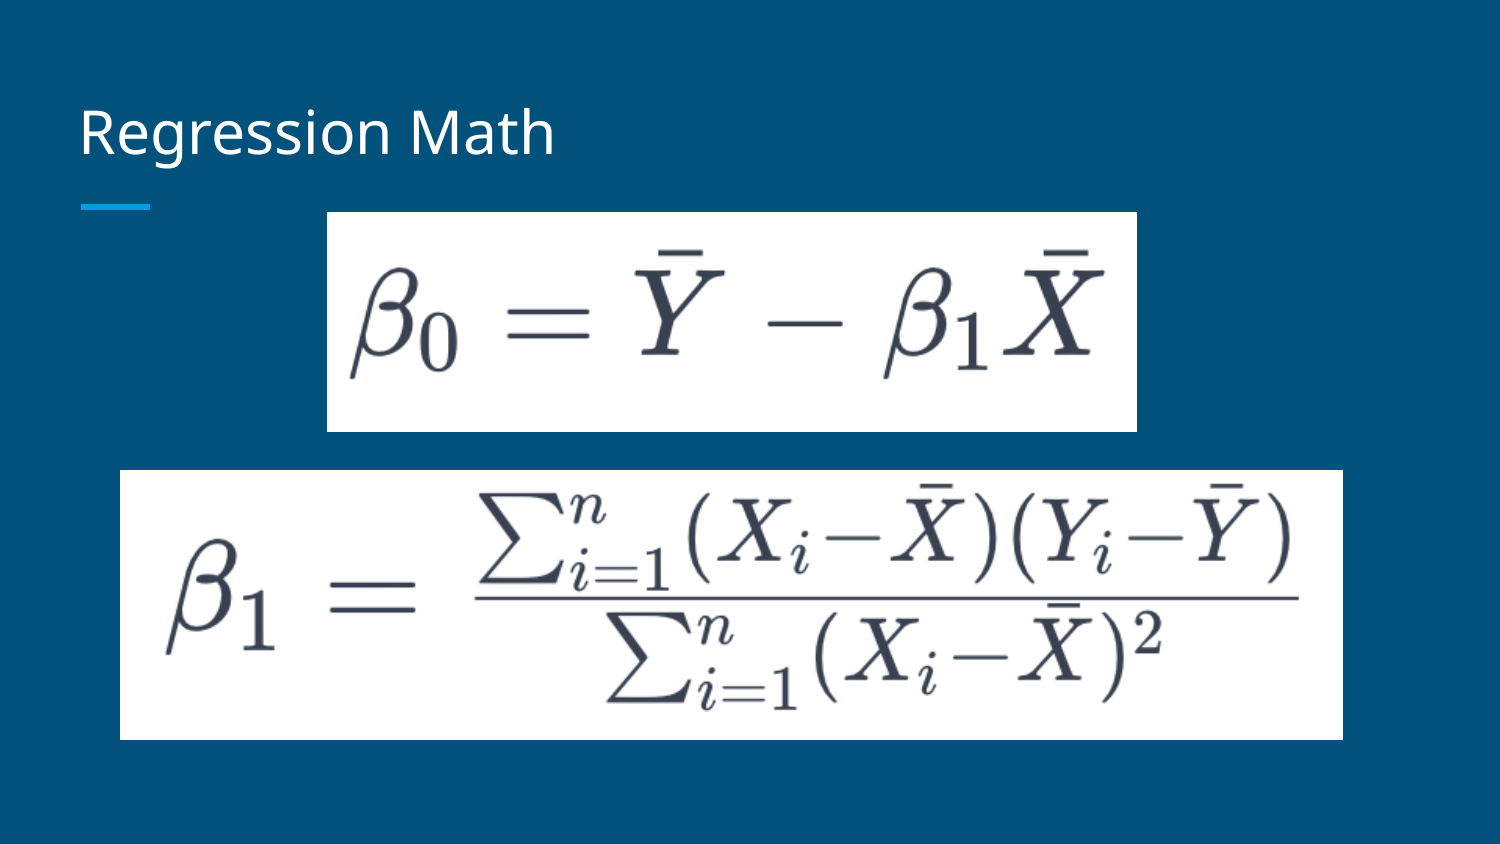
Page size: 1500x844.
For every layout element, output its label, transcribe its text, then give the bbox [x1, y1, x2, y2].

picture [328, 213, 1136, 431]
picture [121, 471, 1342, 739]
title Regression Math [63, 75, 1437, 188]
